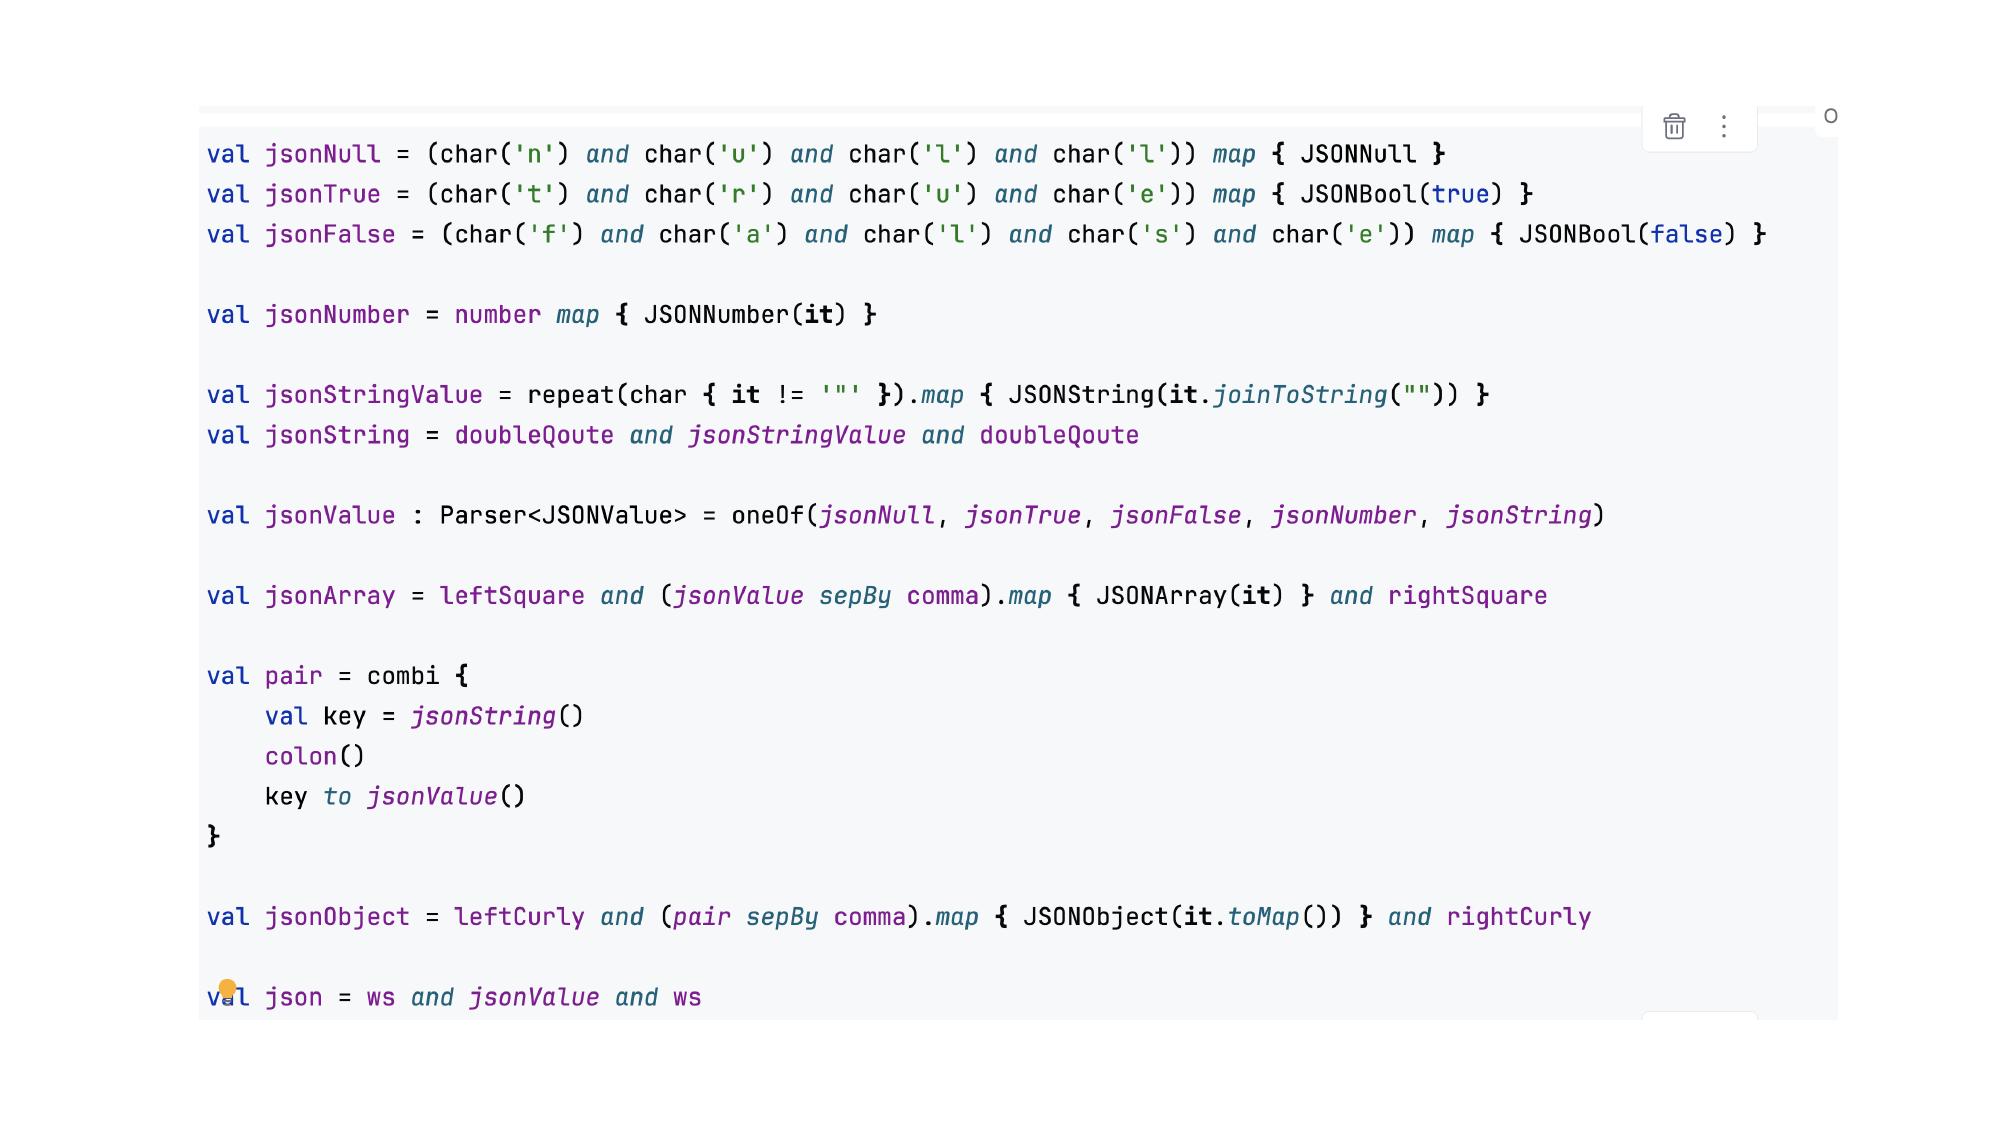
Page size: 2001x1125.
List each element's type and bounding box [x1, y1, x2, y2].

picture [186, 105, 1838, 1021]
